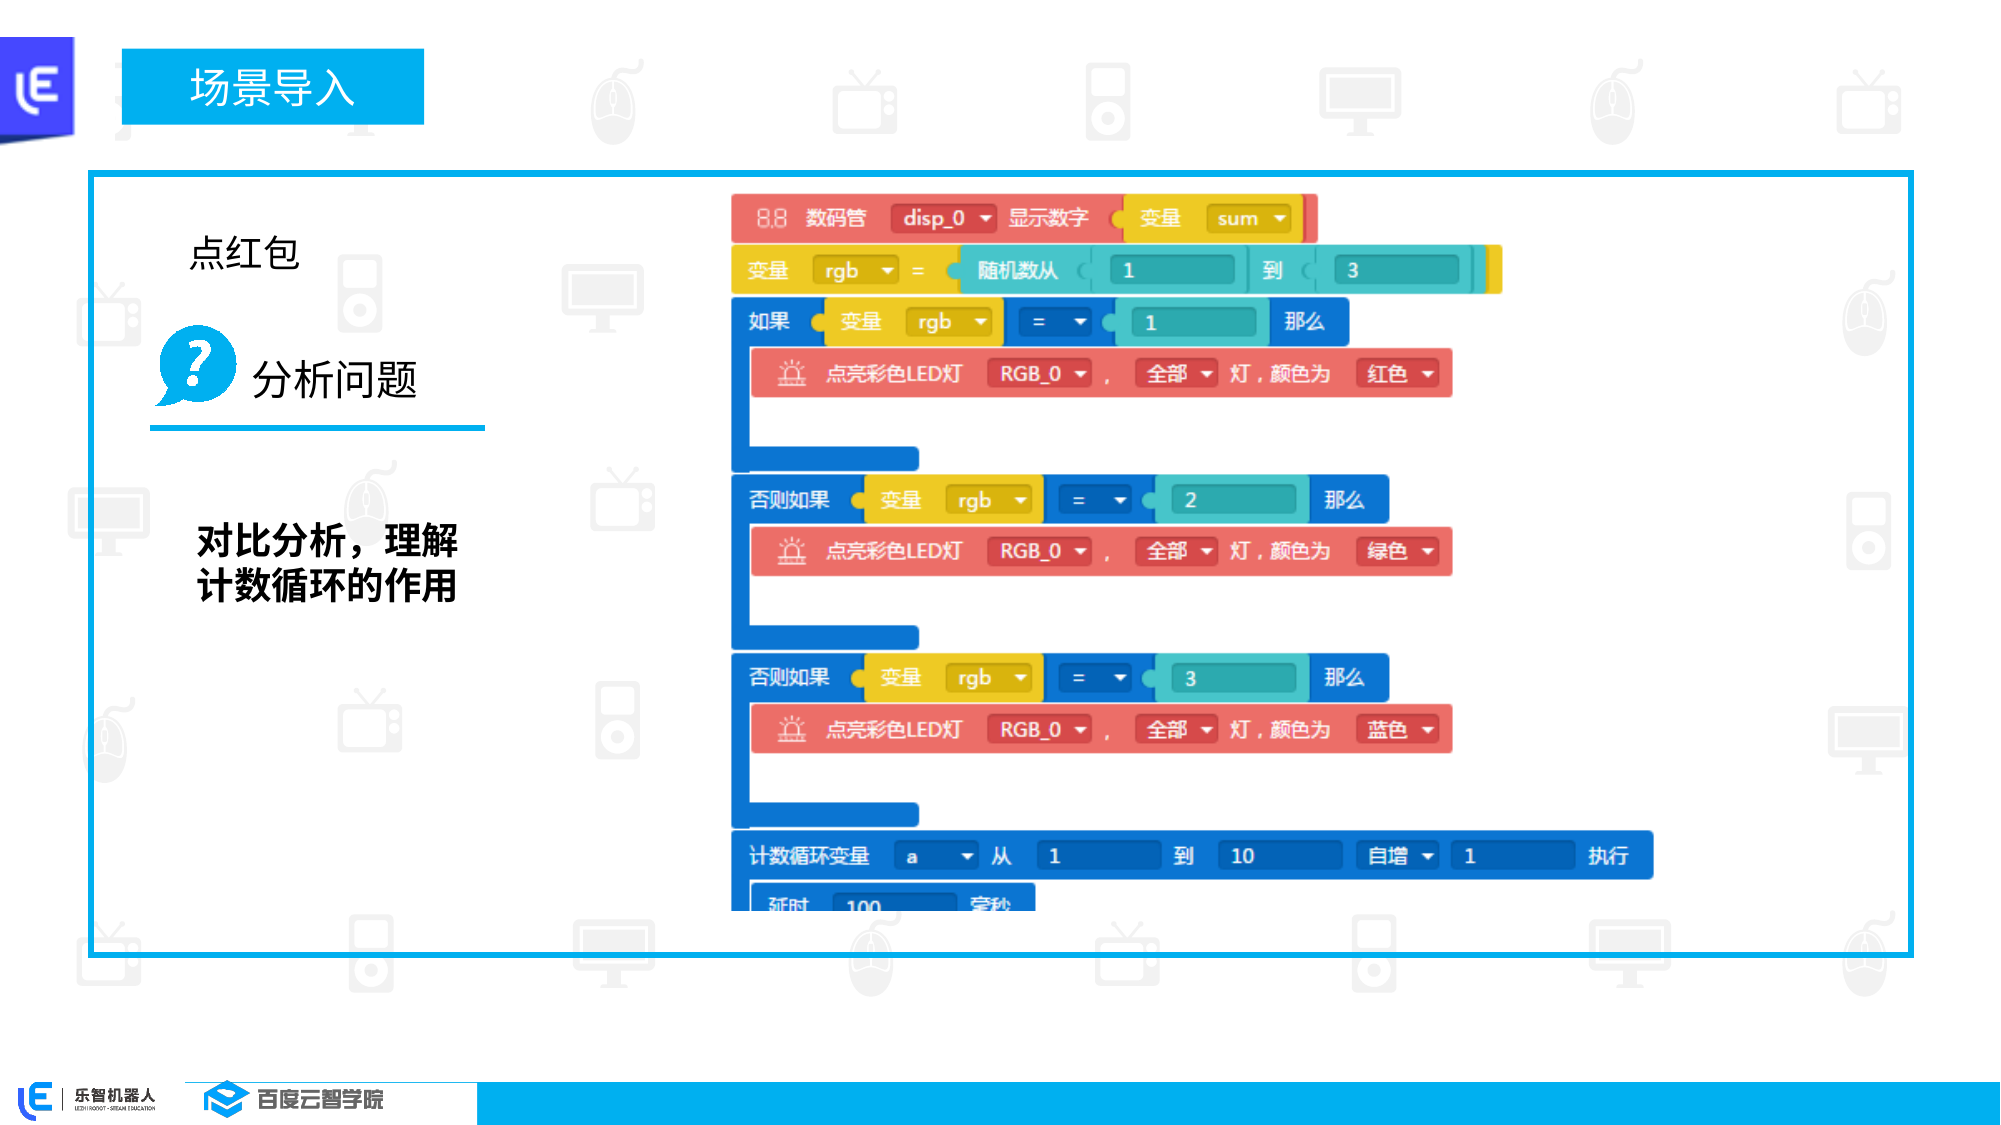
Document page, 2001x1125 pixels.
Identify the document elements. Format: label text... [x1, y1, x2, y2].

text_box 场景导入 [121, 48, 425, 58]
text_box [18, 58, 2000, 1125]
picture [0, 37, 115, 150]
picture [725, 186, 1659, 911]
picture [204, 1080, 383, 1118]
